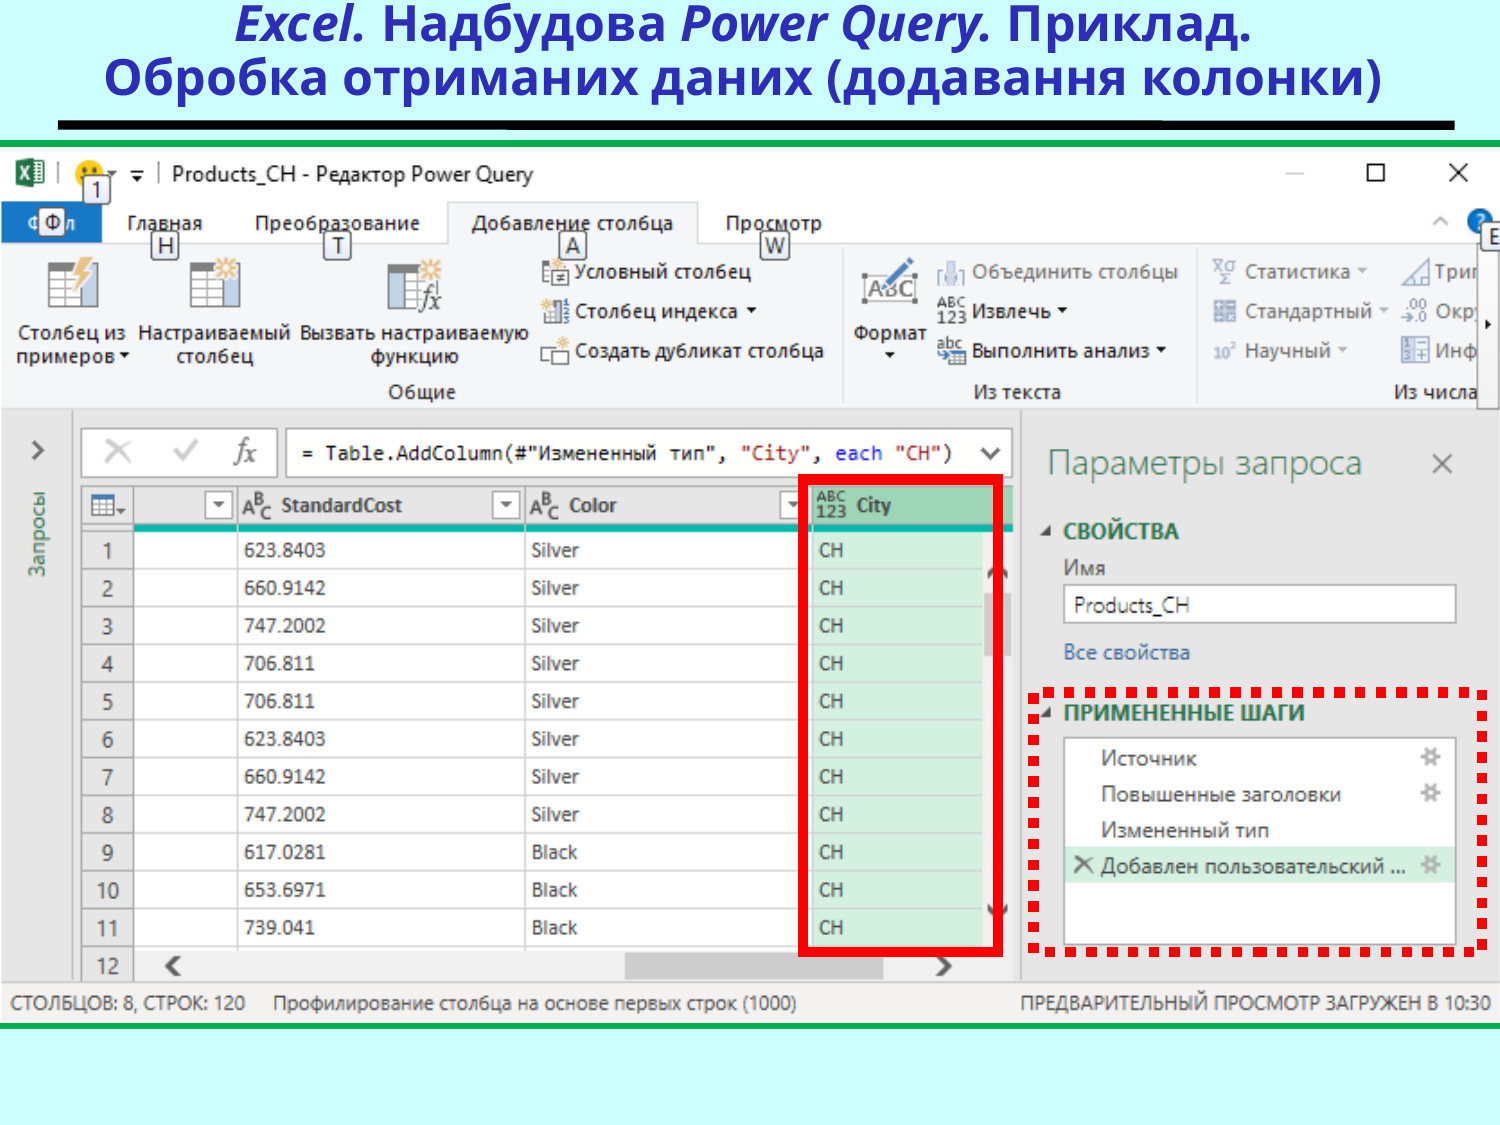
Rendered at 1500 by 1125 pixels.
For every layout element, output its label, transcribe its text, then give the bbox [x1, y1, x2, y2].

text_box Excel. Надбудова Power Query. Приклад. Обробка отриманих даних (додавання колонки) [37, 0, 1450, 106]
picture [0, 146, 1500, 1023]
